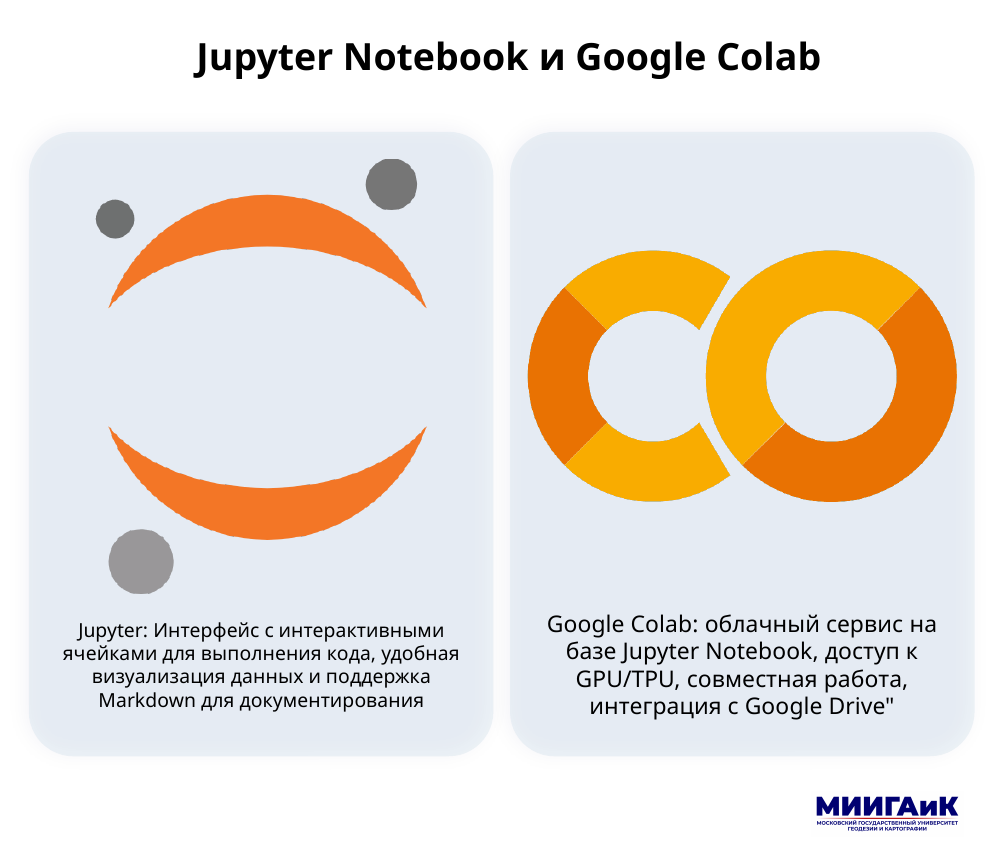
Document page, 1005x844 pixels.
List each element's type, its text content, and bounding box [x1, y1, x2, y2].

picture [44, 158, 478, 594]
list Jupyter Notebook и Google Colab [29, 16, 975, 95]
picture [811, 791, 964, 837]
list Jupyter: Интерфейс с интерактивными ячейками для выполнения кода, удобная визуализация данных и поддержка Markdown для документирования [45, 602, 478, 727]
picture [525, 158, 959, 594]
list Google Colab: облачный сервис на базе Jupyter Notebook, доступ к GPU/TPU, совместная работа, интеграция с Google Drive" [526, 602, 959, 727]
